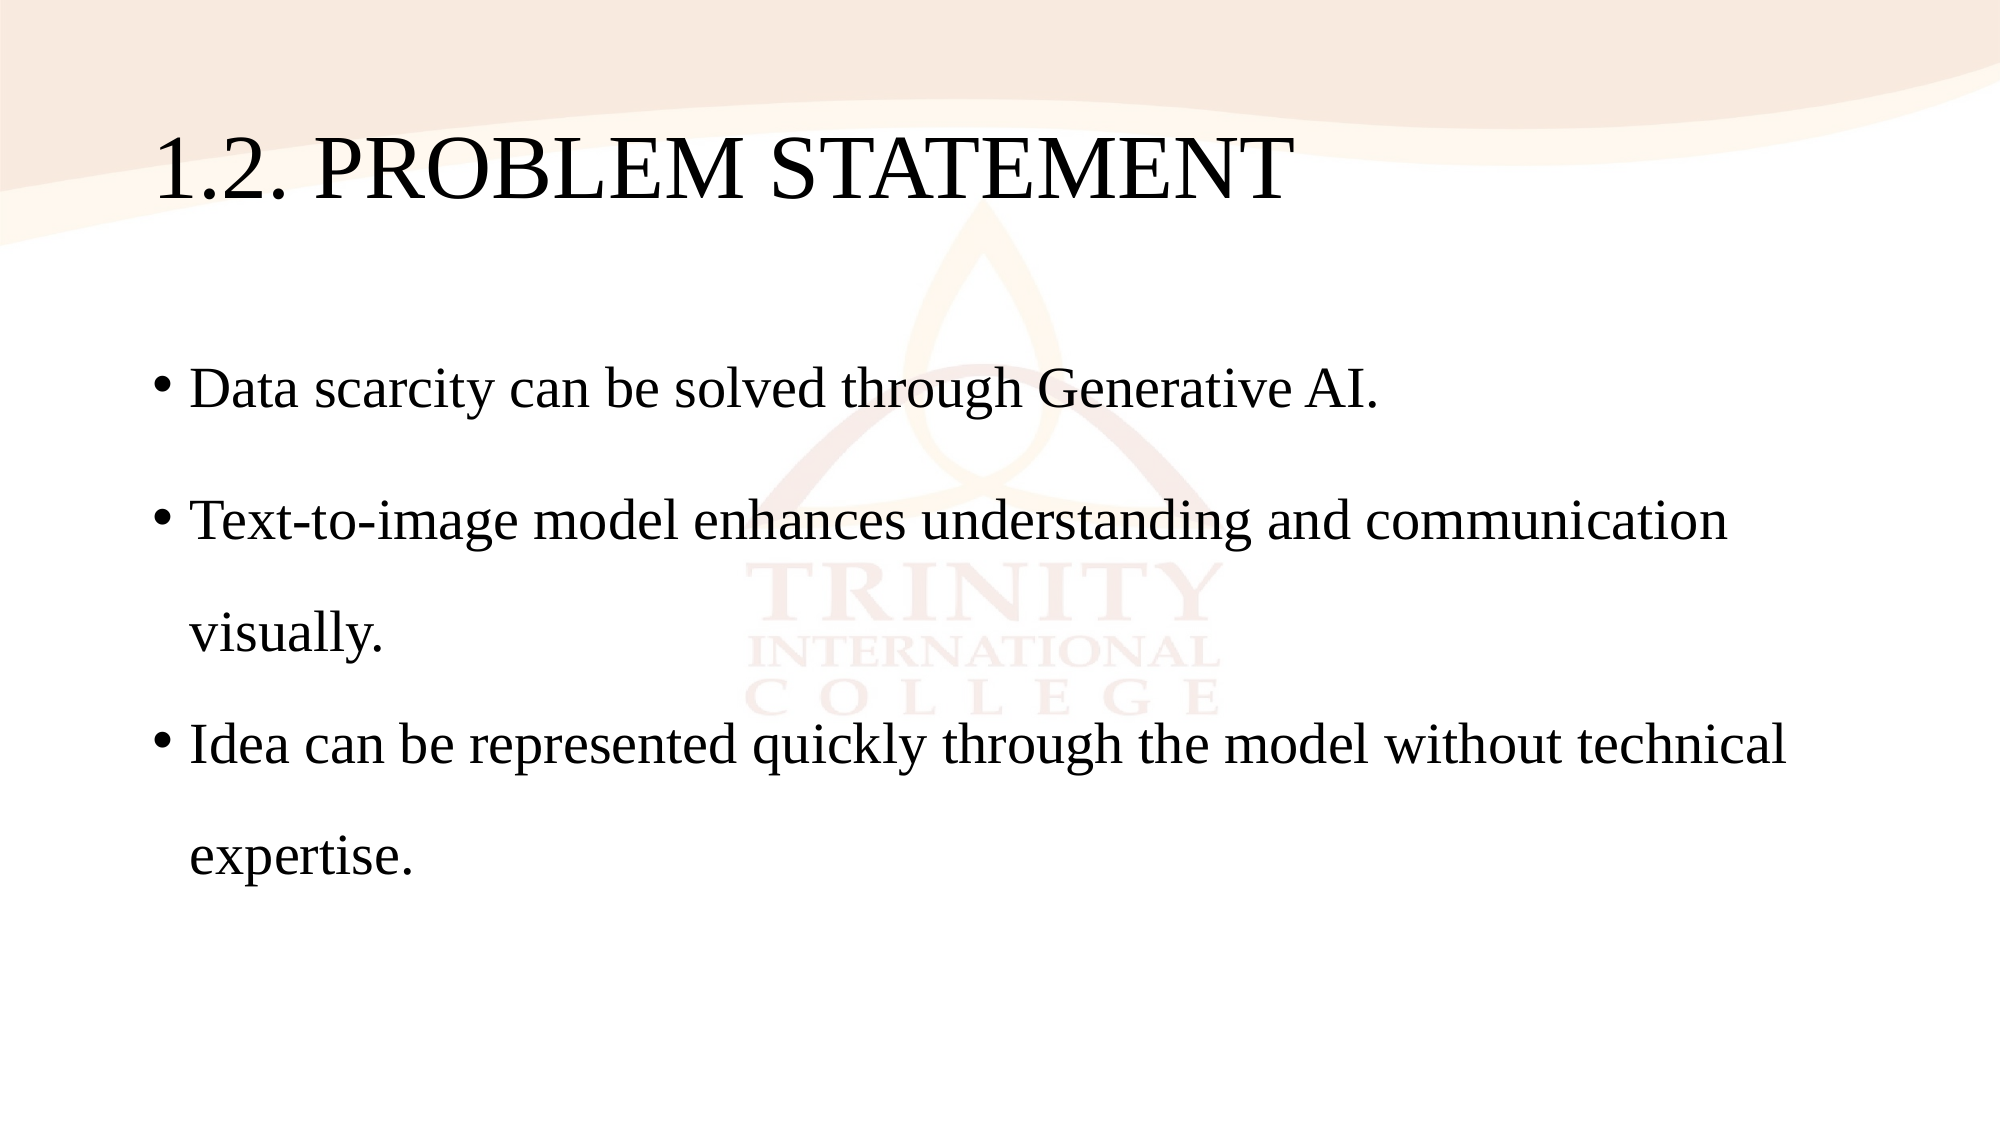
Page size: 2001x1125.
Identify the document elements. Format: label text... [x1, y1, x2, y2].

title 1.2. PROBLEM STATEMENT [137, 59, 1863, 278]
list Data scarcity can be solved through Generative AI. Text-to-image model enhances understanding and communication visually. Idea can be represented quickly through the model without technical expertise. [137, 299, 1863, 1014]
